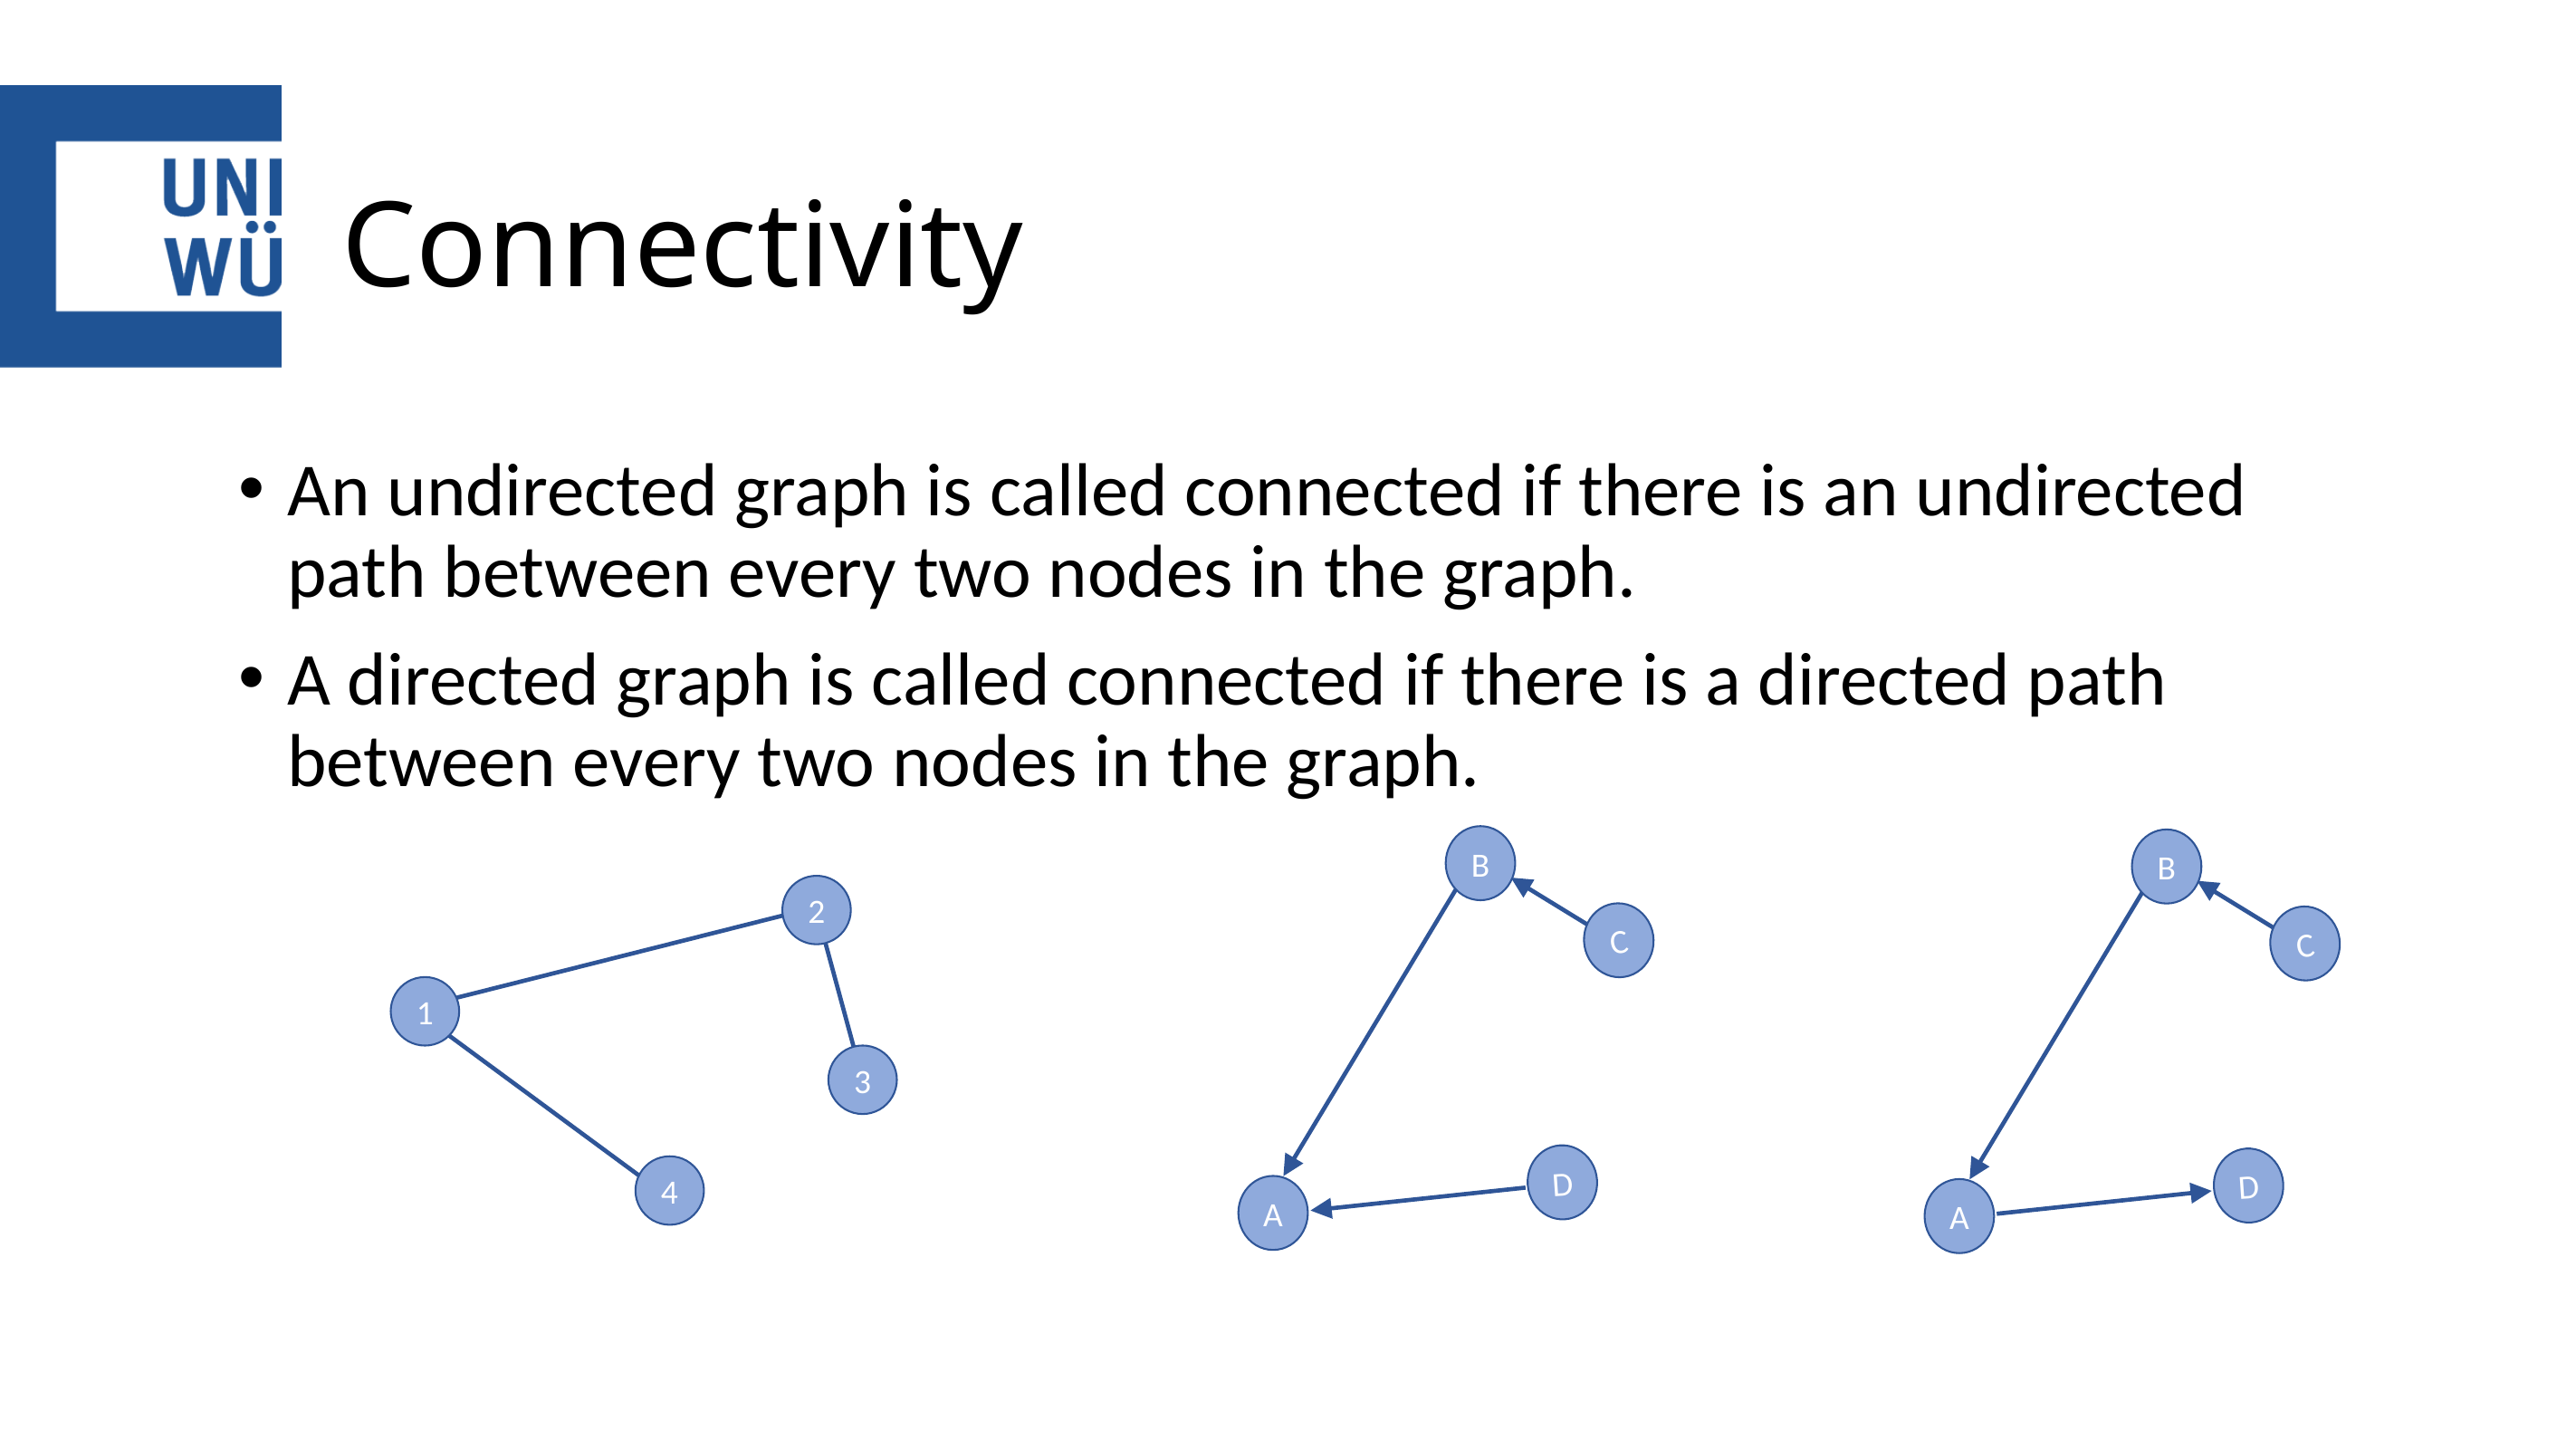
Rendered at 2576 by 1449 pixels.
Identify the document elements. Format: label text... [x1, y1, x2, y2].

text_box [1866, 857, 2375, 1279]
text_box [390, 875, 897, 1225]
picture [0, 85, 282, 368]
list An undirected graph is called connected if there is an undirected path between every two nodes in the graph. A directed graph is called connected if there is a directed path between every two nodes in the graph. [225, 444, 2351, 835]
title Connectivity [328, 136, 2454, 360]
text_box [1180, 853, 1689, 1276]
